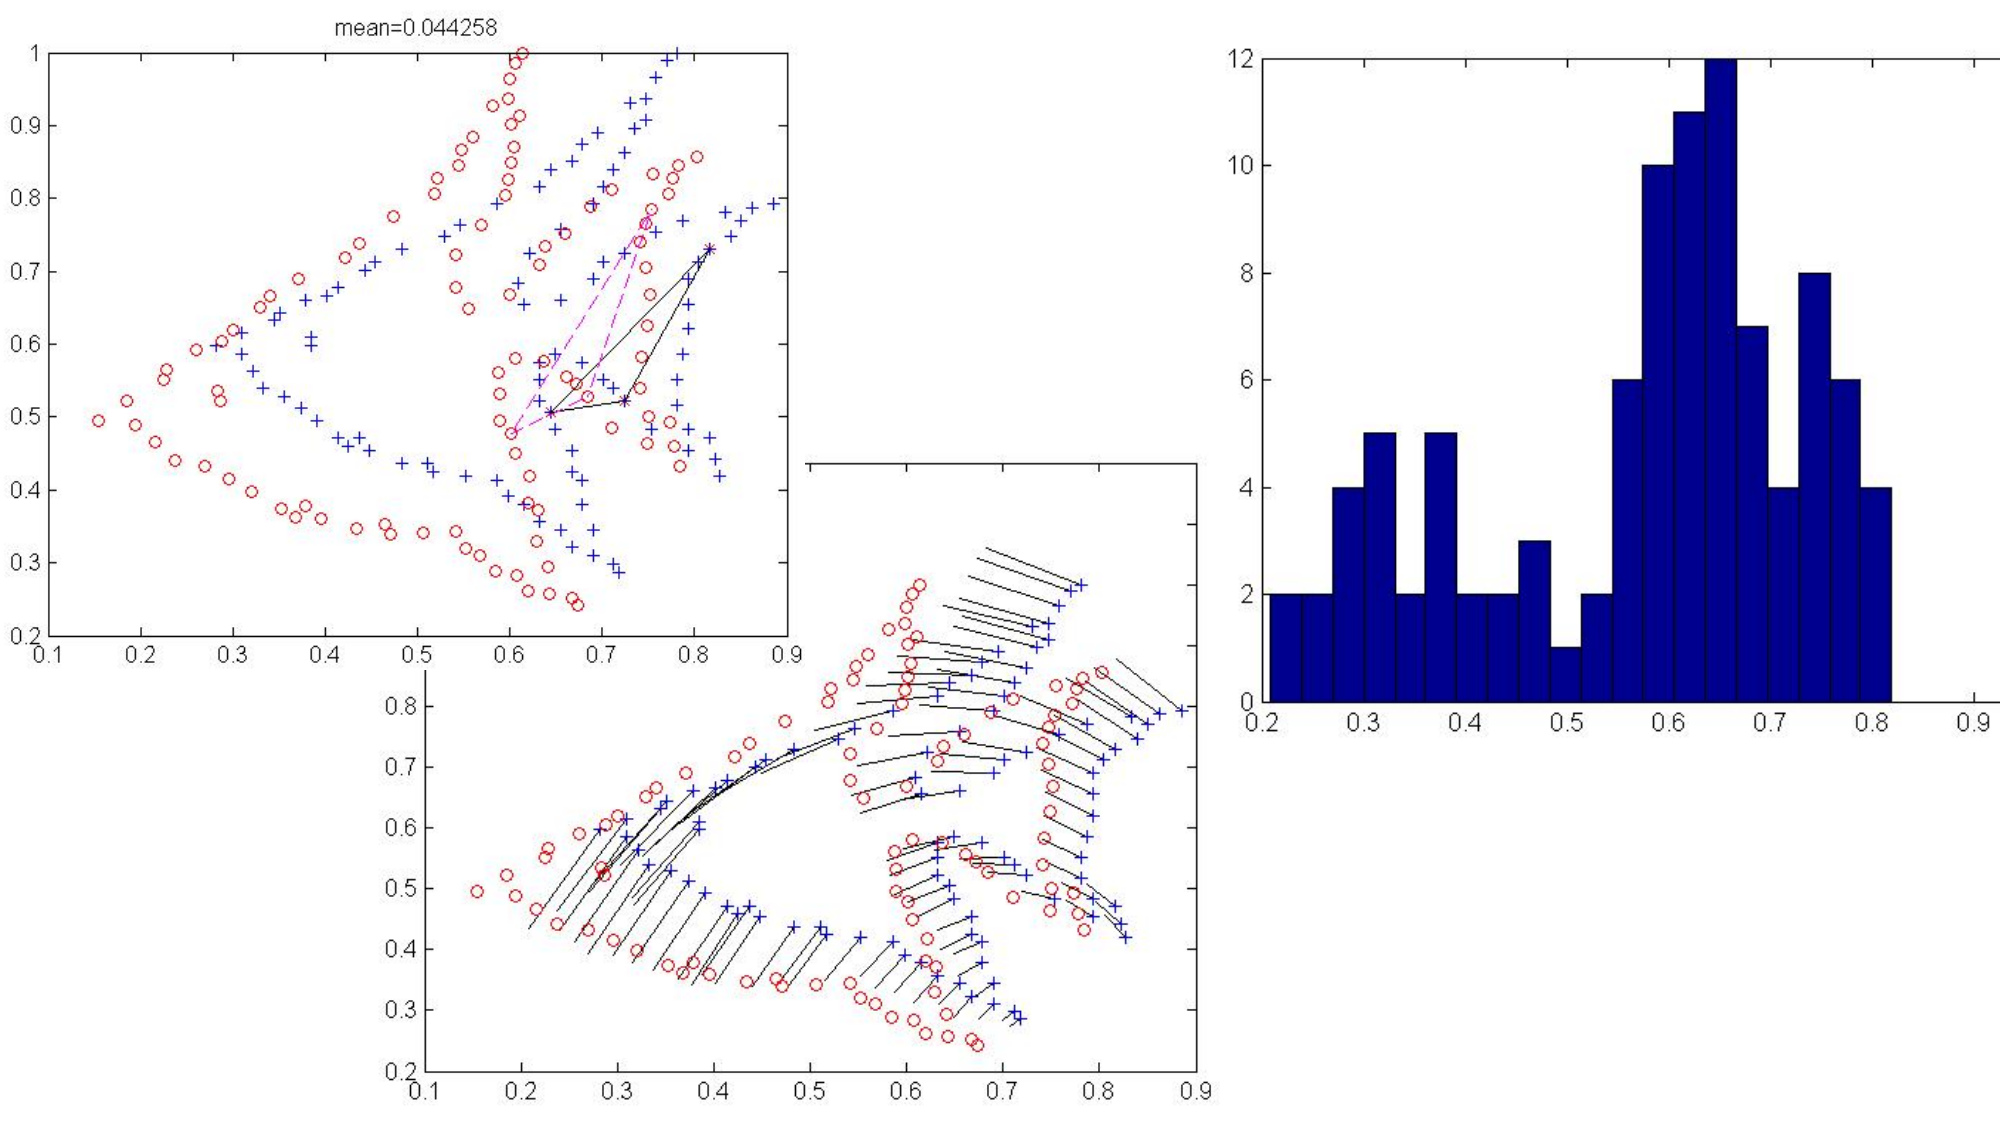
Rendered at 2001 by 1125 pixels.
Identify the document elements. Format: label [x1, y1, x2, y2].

list [0, 0, 806, 670]
picture [252, 0, 2000, 1125]
